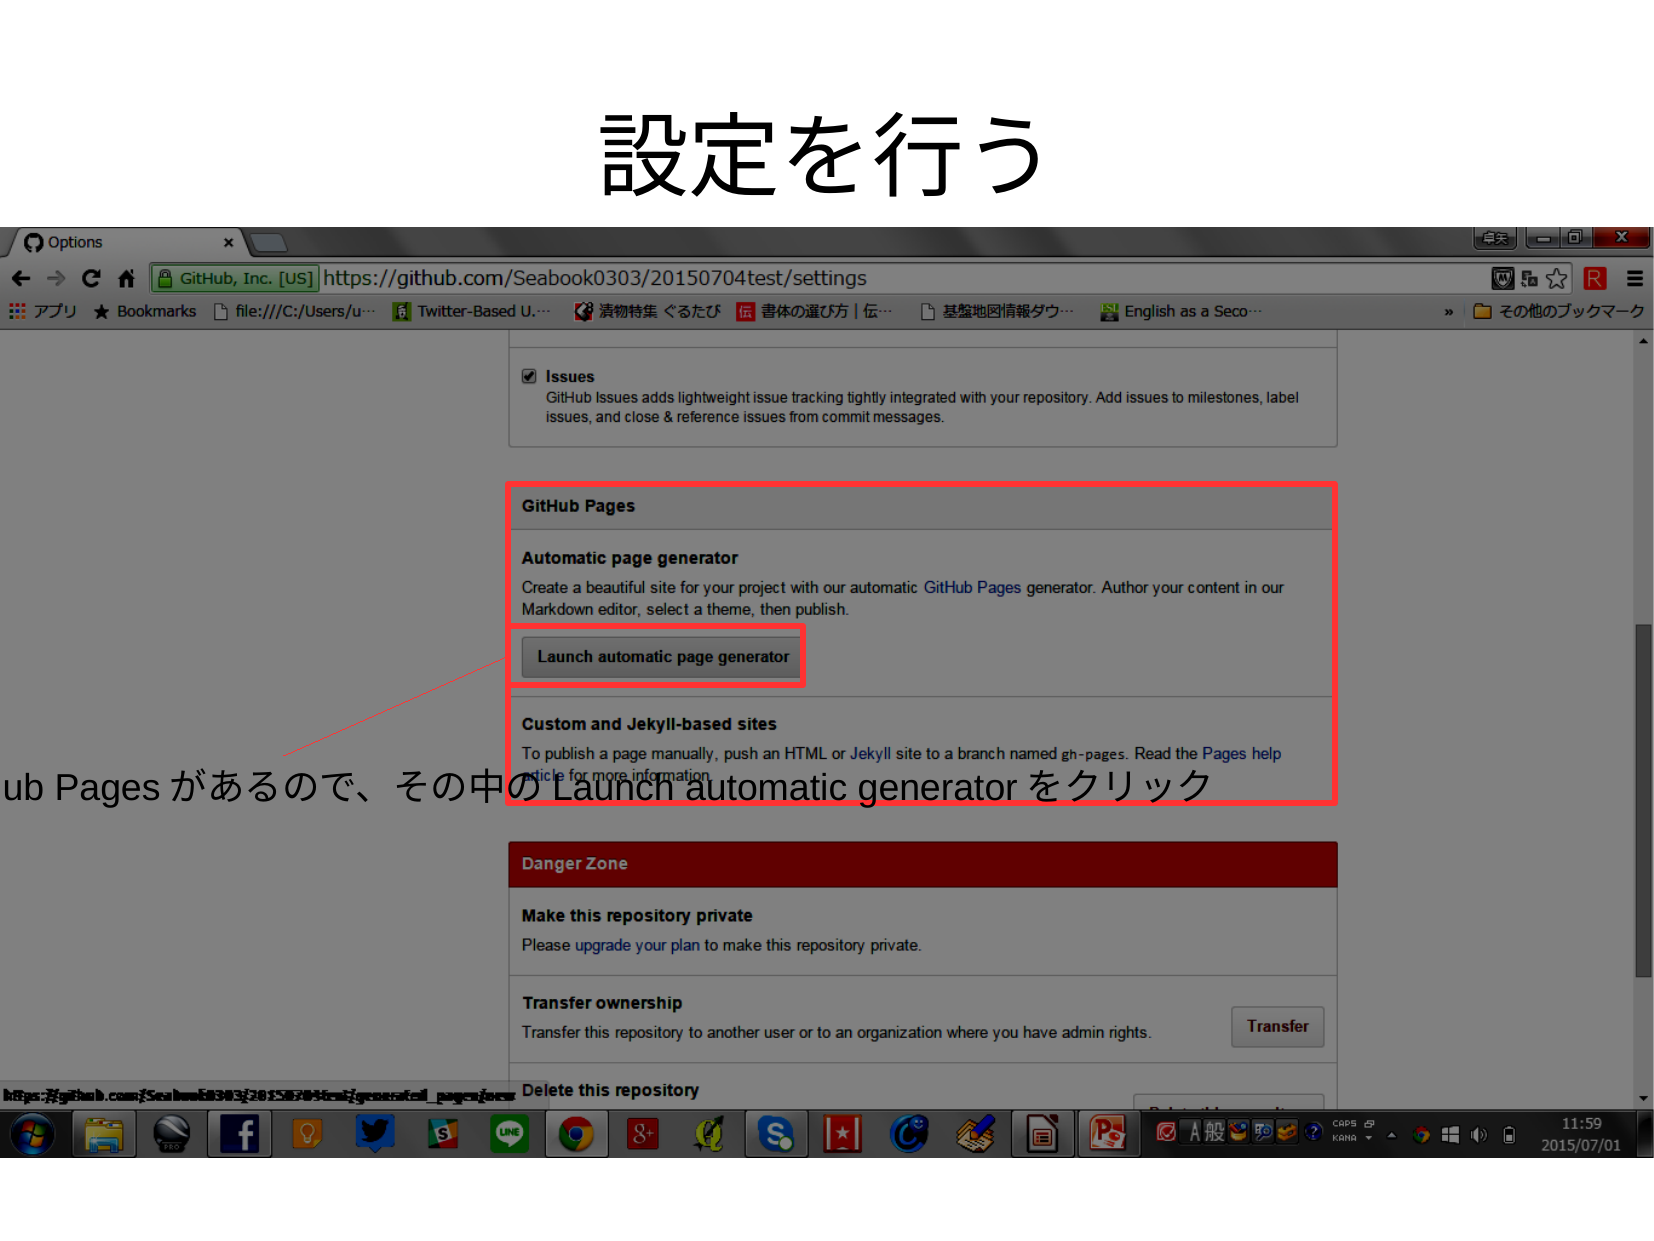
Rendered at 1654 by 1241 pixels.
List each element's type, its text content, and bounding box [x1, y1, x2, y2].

title 設定を行う [82, 49, 1571, 227]
picture [0, 227, 1654, 1158]
